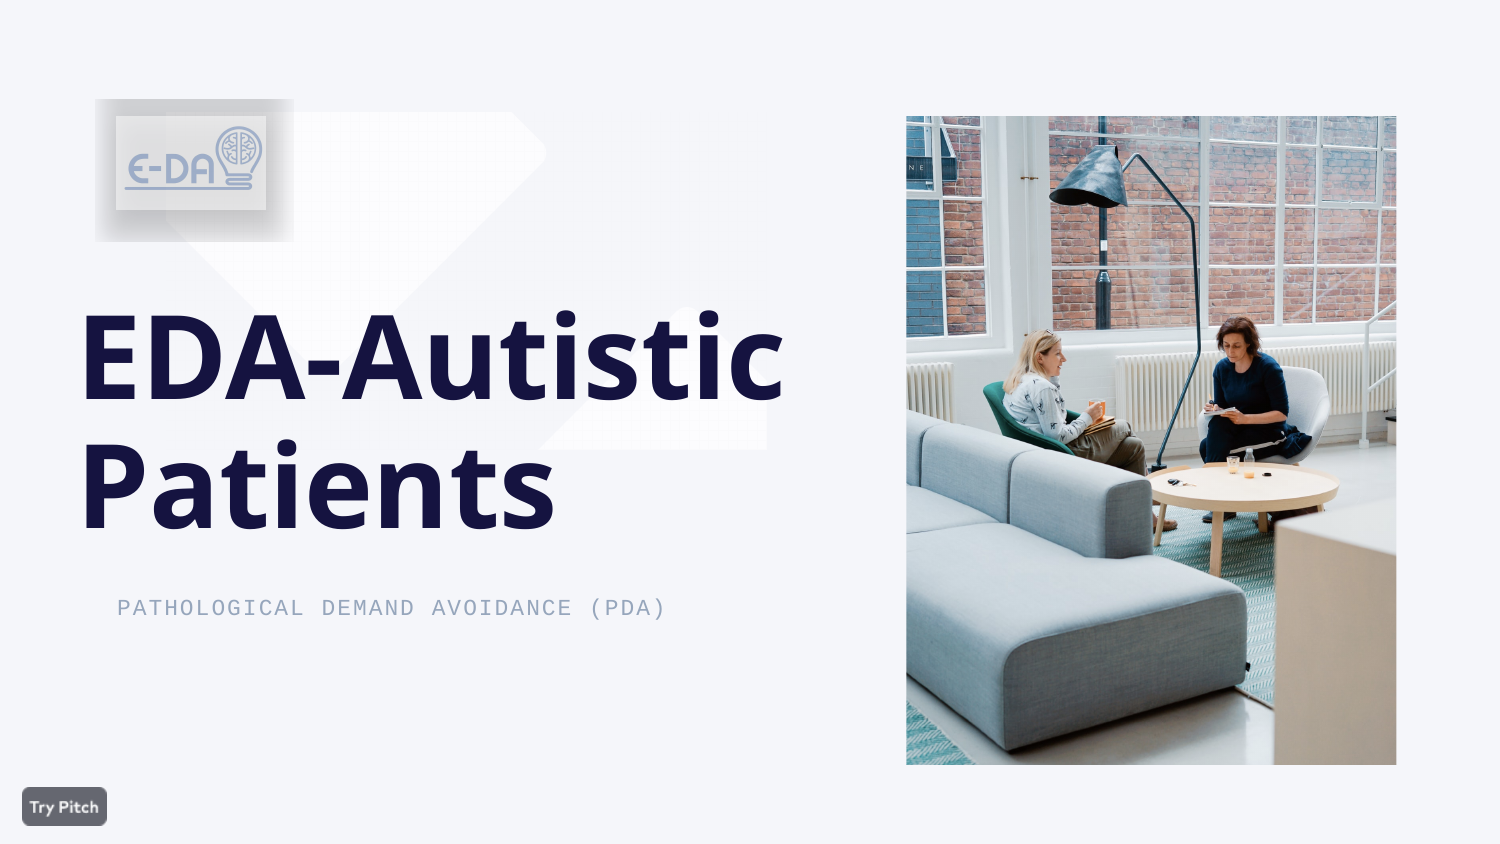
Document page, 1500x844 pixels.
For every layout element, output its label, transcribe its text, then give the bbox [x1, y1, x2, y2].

picture [906, 116, 1397, 765]
text_box EDA-Autistic Patients [76, 293, 864, 552]
picture [116, 112, 767, 450]
picture [22, 787, 107, 826]
text_box PATHOLOGICAL DEMAND AVOIDANCE (PDA) [117, 592, 899, 618]
